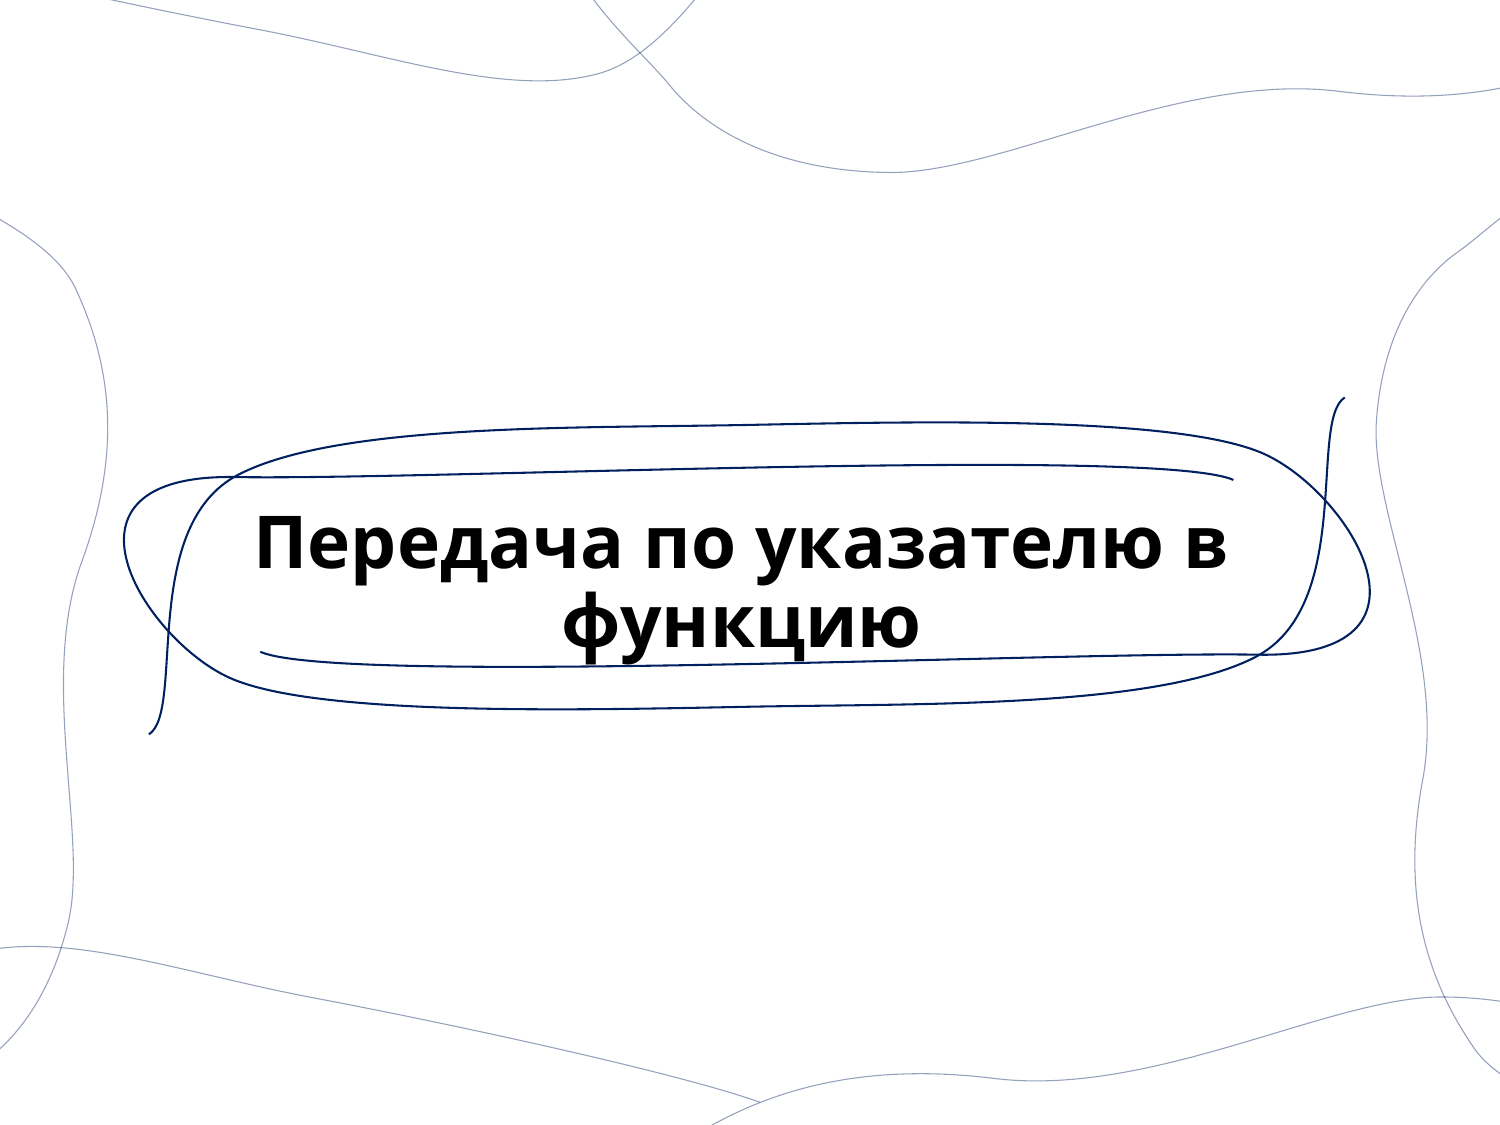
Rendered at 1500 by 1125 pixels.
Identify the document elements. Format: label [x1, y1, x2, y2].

text_box [0, 945, 760, 1125]
text_box [710, 995, 1500, 1125]
text_box [107, 0, 639, 82]
text_box [592, 0, 1500, 174]
text_box [227, 653, 1260, 711]
text_box [0, 218, 109, 947]
text_box [148, 421, 1371, 736]
text_box [1375, 217, 1500, 1000]
text_box [122, 475, 233, 632]
title [154, 617, 167, 634]
text_box [1268, 396, 1346, 499]
